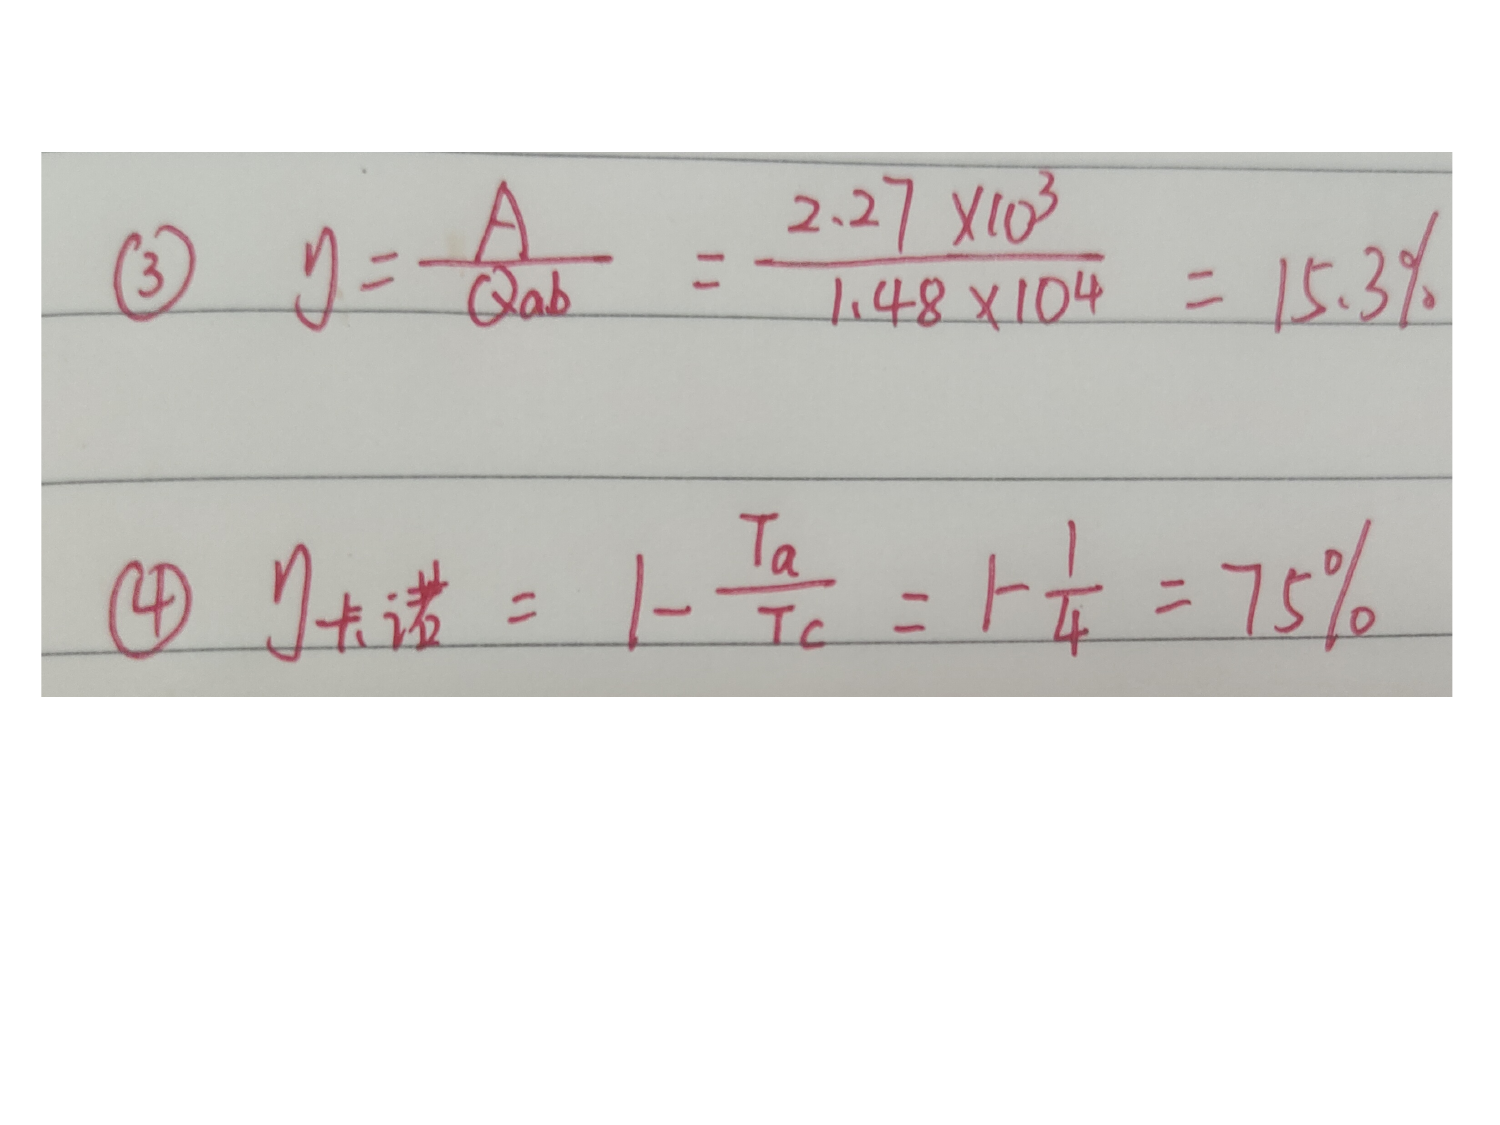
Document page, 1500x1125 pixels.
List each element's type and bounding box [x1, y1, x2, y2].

picture [40, 152, 1453, 698]
